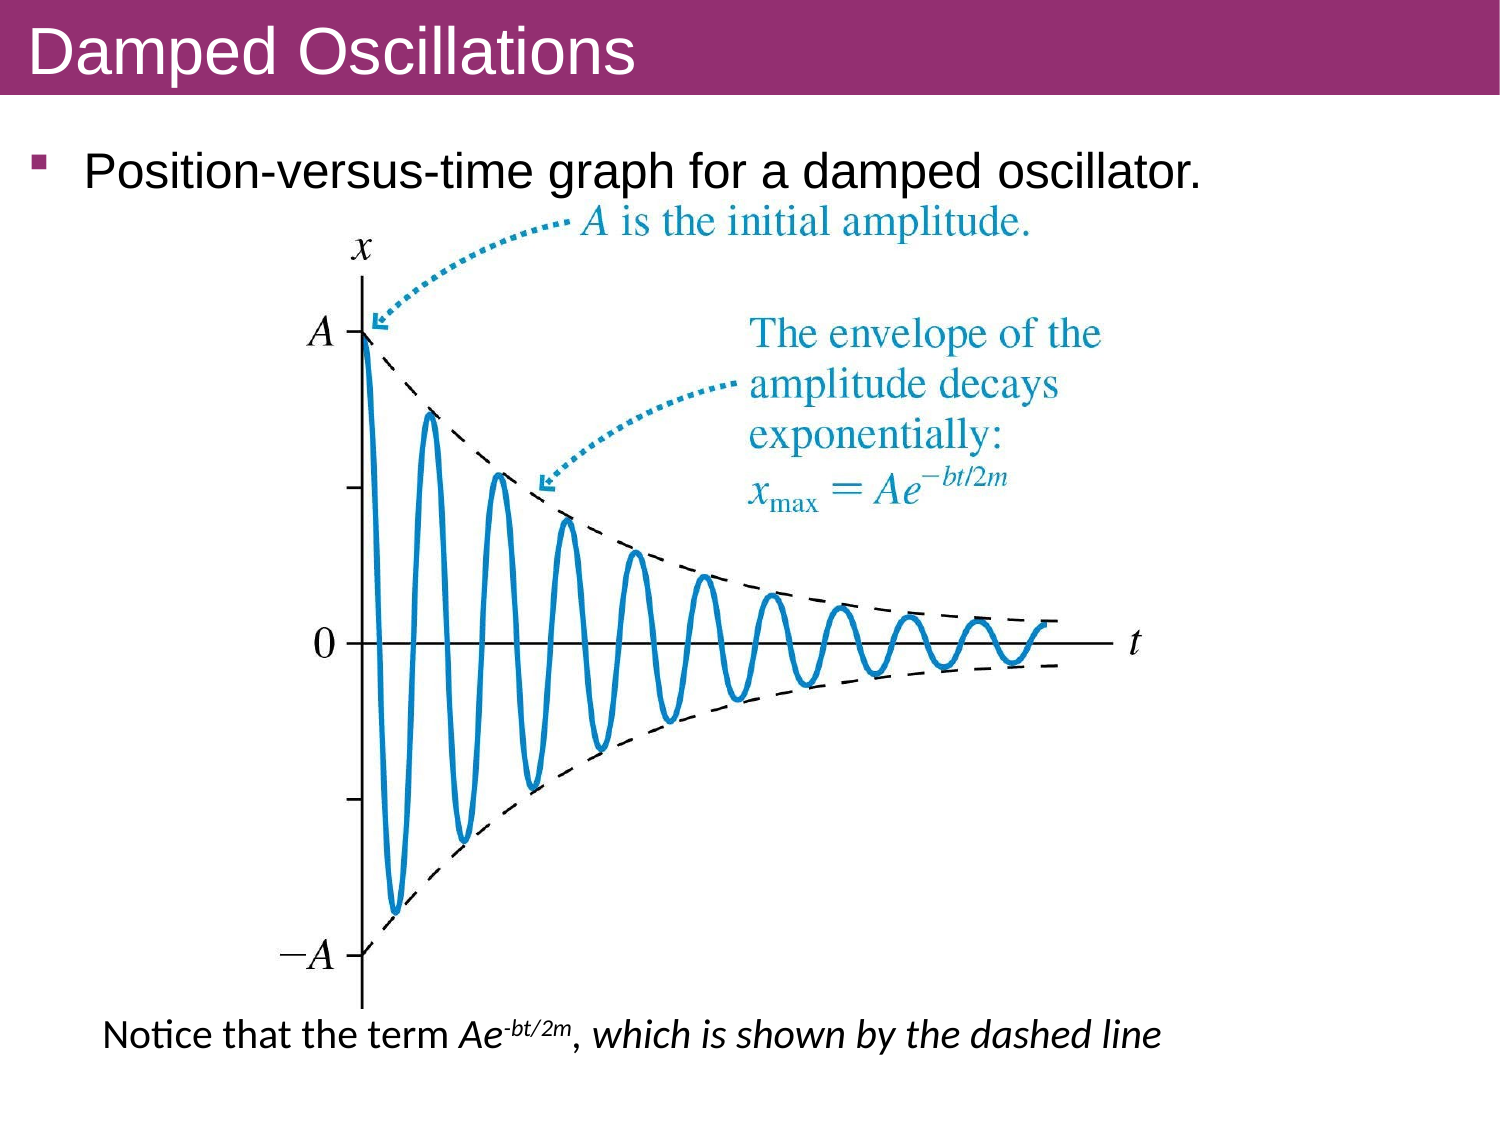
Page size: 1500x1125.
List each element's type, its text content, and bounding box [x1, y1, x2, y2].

title Damped Oscillations [25, 5, 641, 136]
text_box Notice that the term Ae-bt/2m, which is shown by the dashed line [87, 999, 1363, 1065]
text_box [275, 199, 1146, 999]
text_box Position-versus-time graph for a damped oscillator. [25, 136, 1212, 199]
